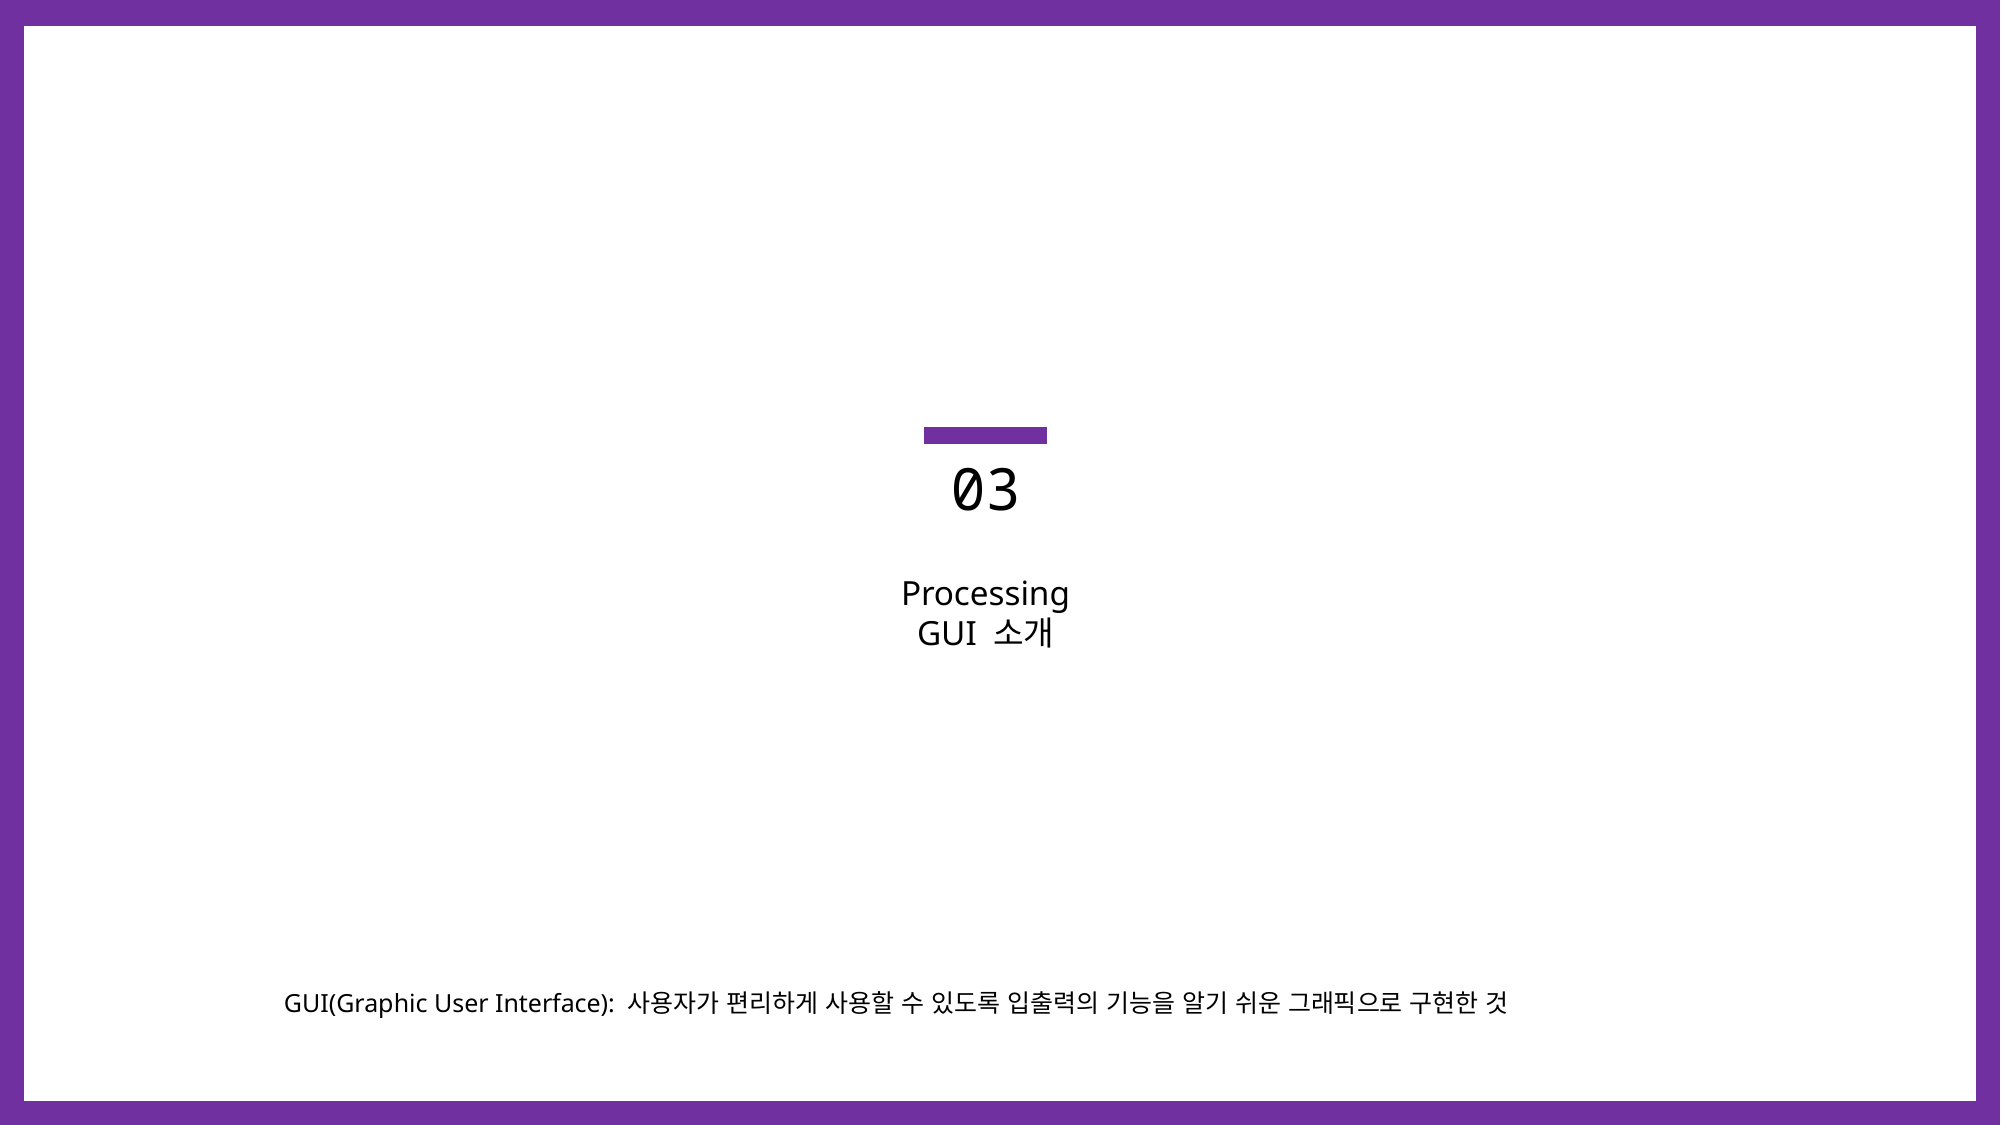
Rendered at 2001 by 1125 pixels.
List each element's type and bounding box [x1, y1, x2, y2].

text_box [0, 0, 2000, 1125]
text_box [897, 427, 1074, 531]
